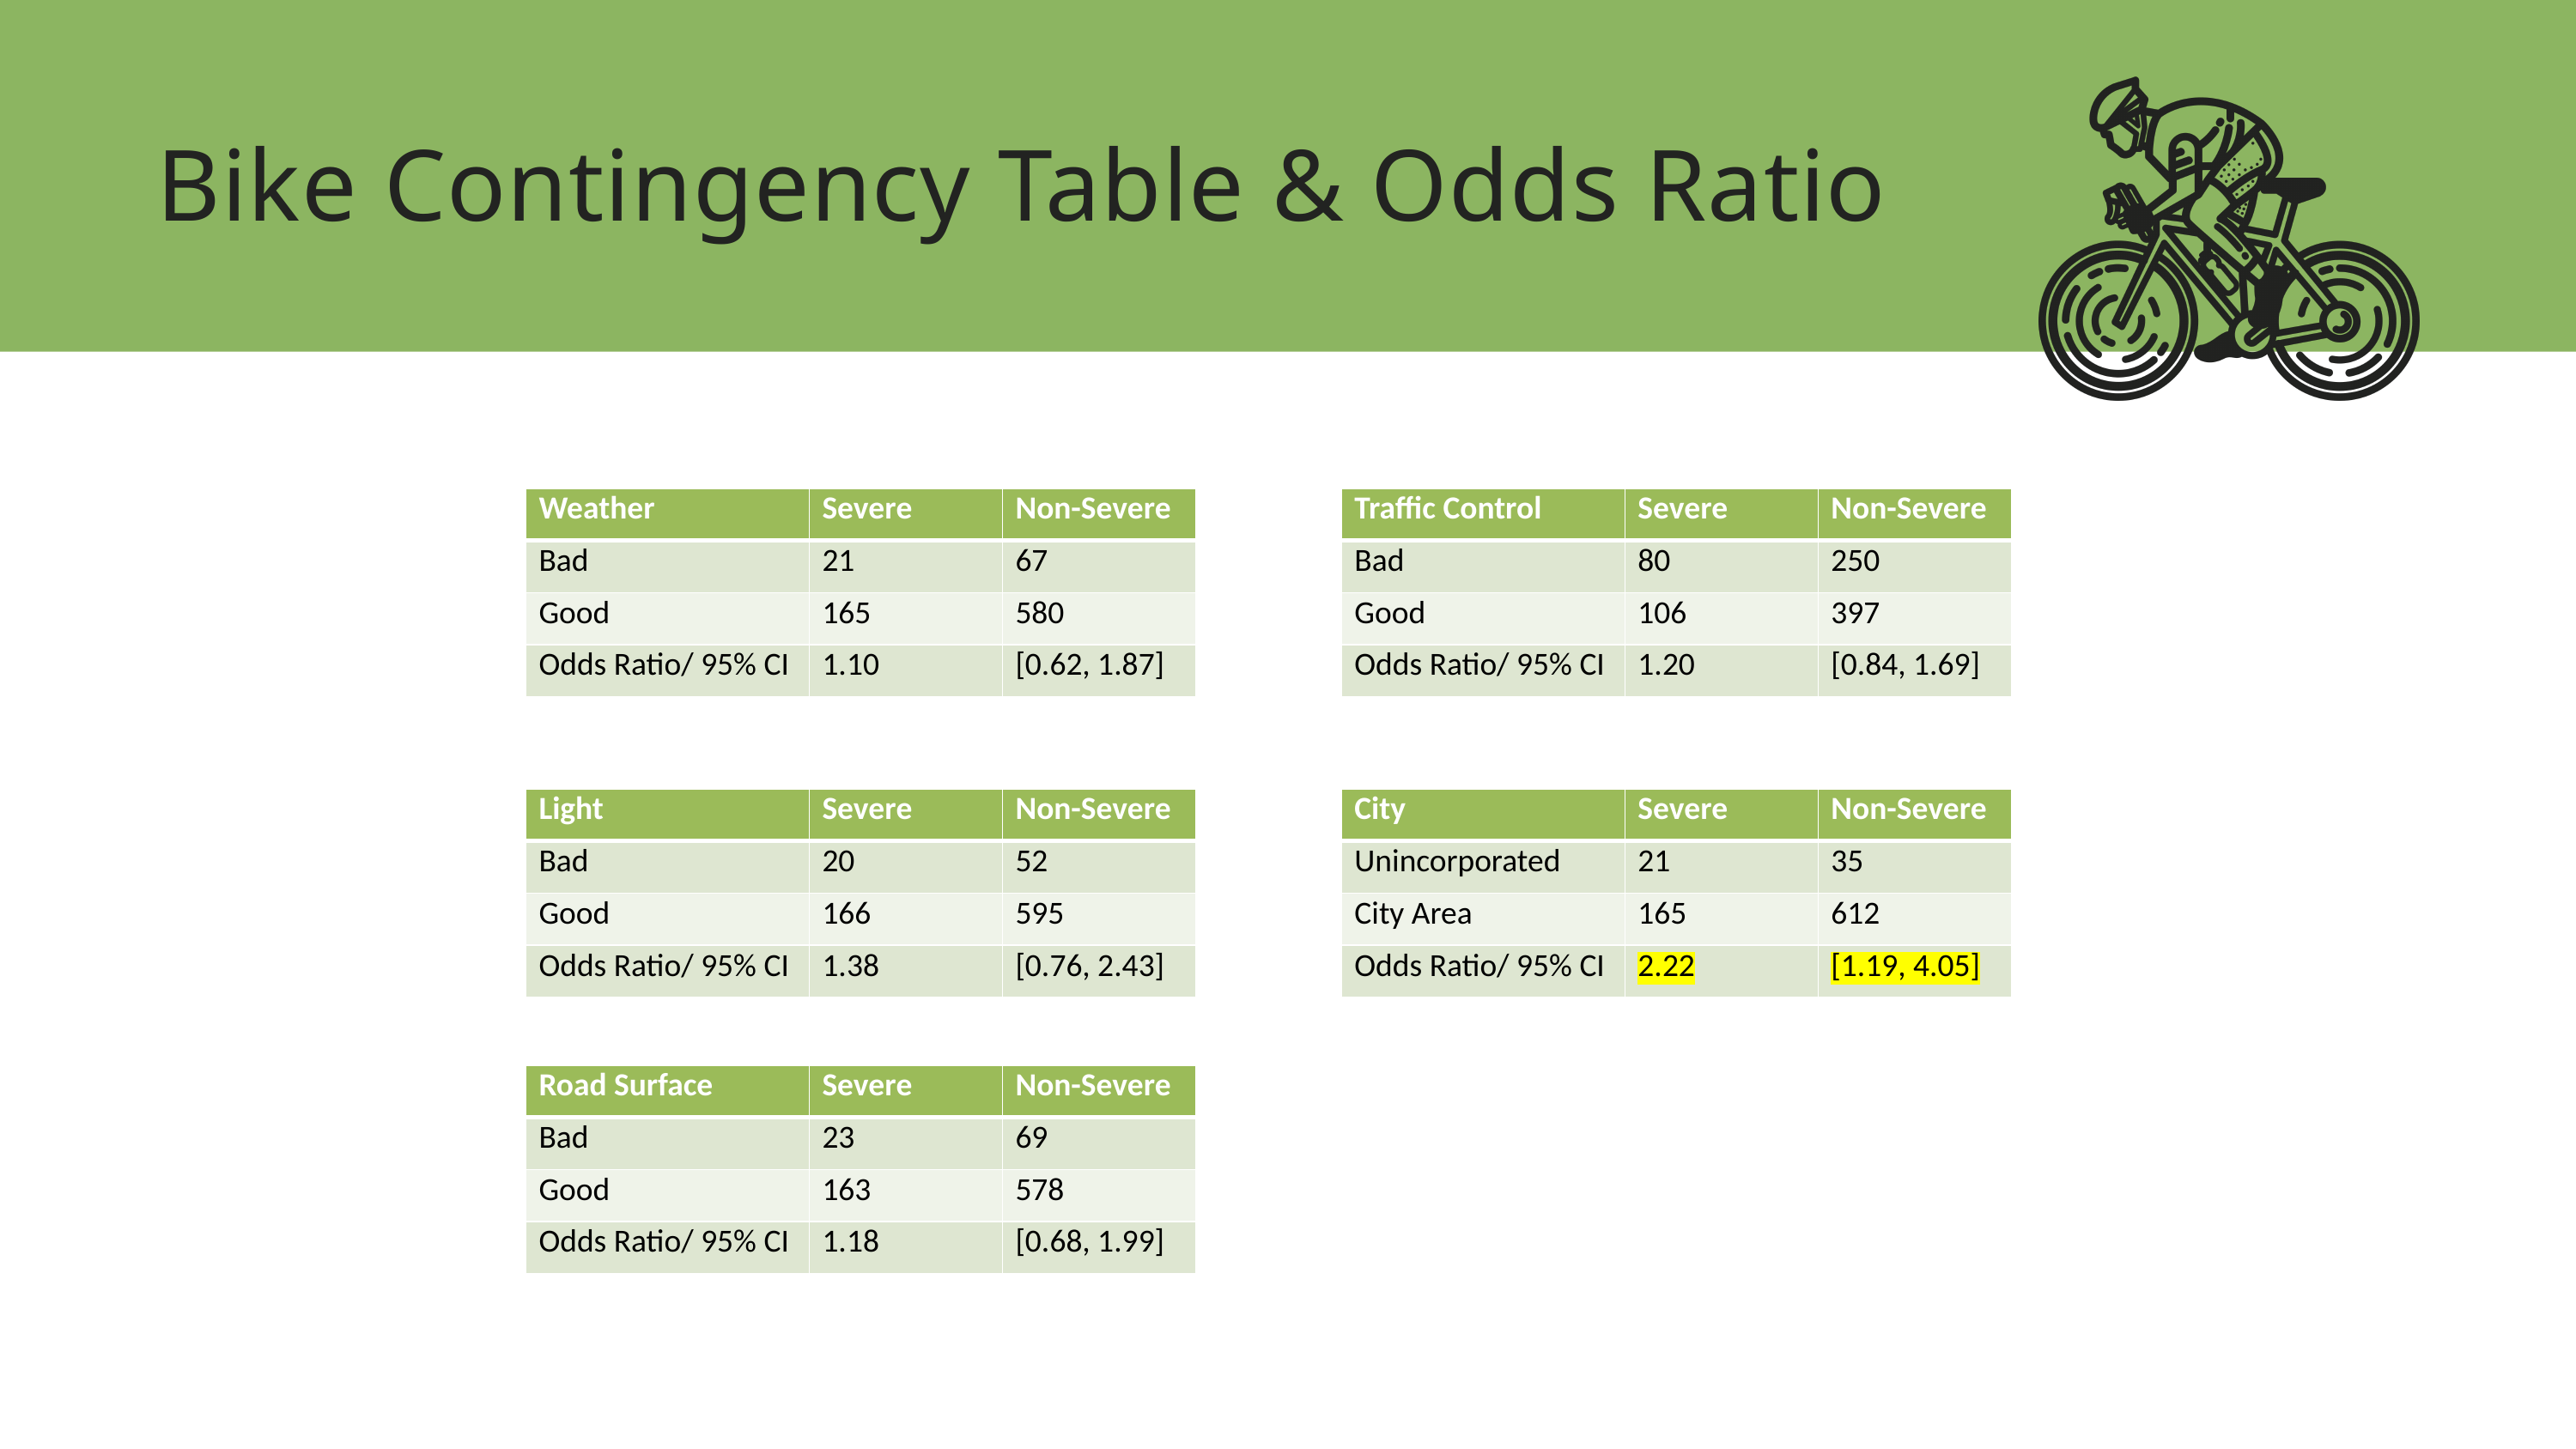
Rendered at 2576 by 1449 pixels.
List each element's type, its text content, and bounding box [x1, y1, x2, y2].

table_cell 1.10 [810, 646, 1002, 696]
table_cell 163 [810, 1170, 1002, 1221]
table_cell [1.19, 4.05] [1819, 946, 2011, 997]
table_header Severe [810, 790, 1002, 839]
table_header Non-Severe [1819, 489, 2011, 538]
table_cell 23 [810, 1119, 1002, 1169]
table_header City [1342, 790, 1625, 839]
table_header Non-Severe [1003, 1066, 1195, 1115]
table_cell Bad [526, 1119, 809, 1169]
text_box [0, 0, 2576, 352]
table_header Road Surface [526, 1066, 809, 1115]
table_cell 1.18 [810, 1222, 1002, 1273]
table_cell 80 [1625, 543, 1818, 592]
table_cell [0.62, 1.87] [1003, 646, 1195, 696]
table_cell 595 [1003, 894, 1195, 944]
table_header Light [526, 790, 809, 839]
table_header Severe [1625, 790, 1818, 839]
table_cell 2.22 [1625, 946, 1818, 997]
table_header Non-Severe [1003, 489, 1195, 538]
table_header Non-Severe [1003, 790, 1195, 839]
table_cell [0.68, 1.99] [1003, 1222, 1195, 1273]
table_cell 397 [1819, 593, 2011, 644]
table_header Severe [810, 489, 1002, 538]
table_header Weather [526, 489, 809, 538]
table_cell 21 [810, 543, 1002, 592]
table_cell Bad [526, 843, 809, 893]
table_header Non-Severe [1819, 790, 2011, 839]
table_cell Good [1342, 593, 1625, 644]
table_cell 612 [1819, 894, 2011, 944]
table_header Traffic Control [1342, 489, 1625, 538]
table_cell Odds Ratio/ 95% CI [526, 646, 809, 696]
table_cell 1.20 [1625, 646, 1818, 696]
table_cell 21 [1625, 843, 1818, 893]
picture [2038, 76, 2420, 401]
table_cell 20 [810, 843, 1002, 893]
table_cell 166 [810, 894, 1002, 944]
table_cell 69 [1003, 1119, 1195, 1169]
text_box Bike Contingency Table & Odds Ratio [156, 112, 2033, 241]
table_cell Good [526, 593, 809, 644]
table_cell [0.84, 1.69] [1819, 646, 2011, 696]
table_cell 106 [1625, 593, 1818, 644]
table_cell City Area [1342, 894, 1625, 944]
table_header Severe [1625, 489, 1818, 538]
table_header Severe [810, 1066, 1002, 1115]
table_cell Odds Ratio/ 95% CI [526, 946, 809, 997]
table_cell Unincorporated [1342, 843, 1625, 893]
table_cell Odds Ratio/ 95% CI [526, 1222, 809, 1273]
table_cell Odds Ratio/ 95% CI [1342, 646, 1625, 696]
table_cell Good [526, 1170, 809, 1221]
table_cell 580 [1003, 593, 1195, 644]
table_cell 165 [1625, 894, 1818, 944]
table_cell [0.76, 2.43] [1003, 946, 1195, 997]
table_cell 165 [810, 593, 1002, 644]
table_cell Bad [1342, 543, 1625, 592]
table_cell Odds Ratio/ 95% CI [1342, 946, 1625, 997]
table_cell Bad [526, 543, 809, 592]
table_cell 67 [1003, 543, 1195, 592]
table_cell 52 [1003, 843, 1195, 893]
table_cell Good [526, 894, 809, 944]
table_cell 578 [1003, 1170, 1195, 1221]
table_cell 250 [1819, 543, 2011, 592]
table_cell 1.38 [810, 946, 1002, 997]
table_cell 35 [1819, 843, 2011, 893]
